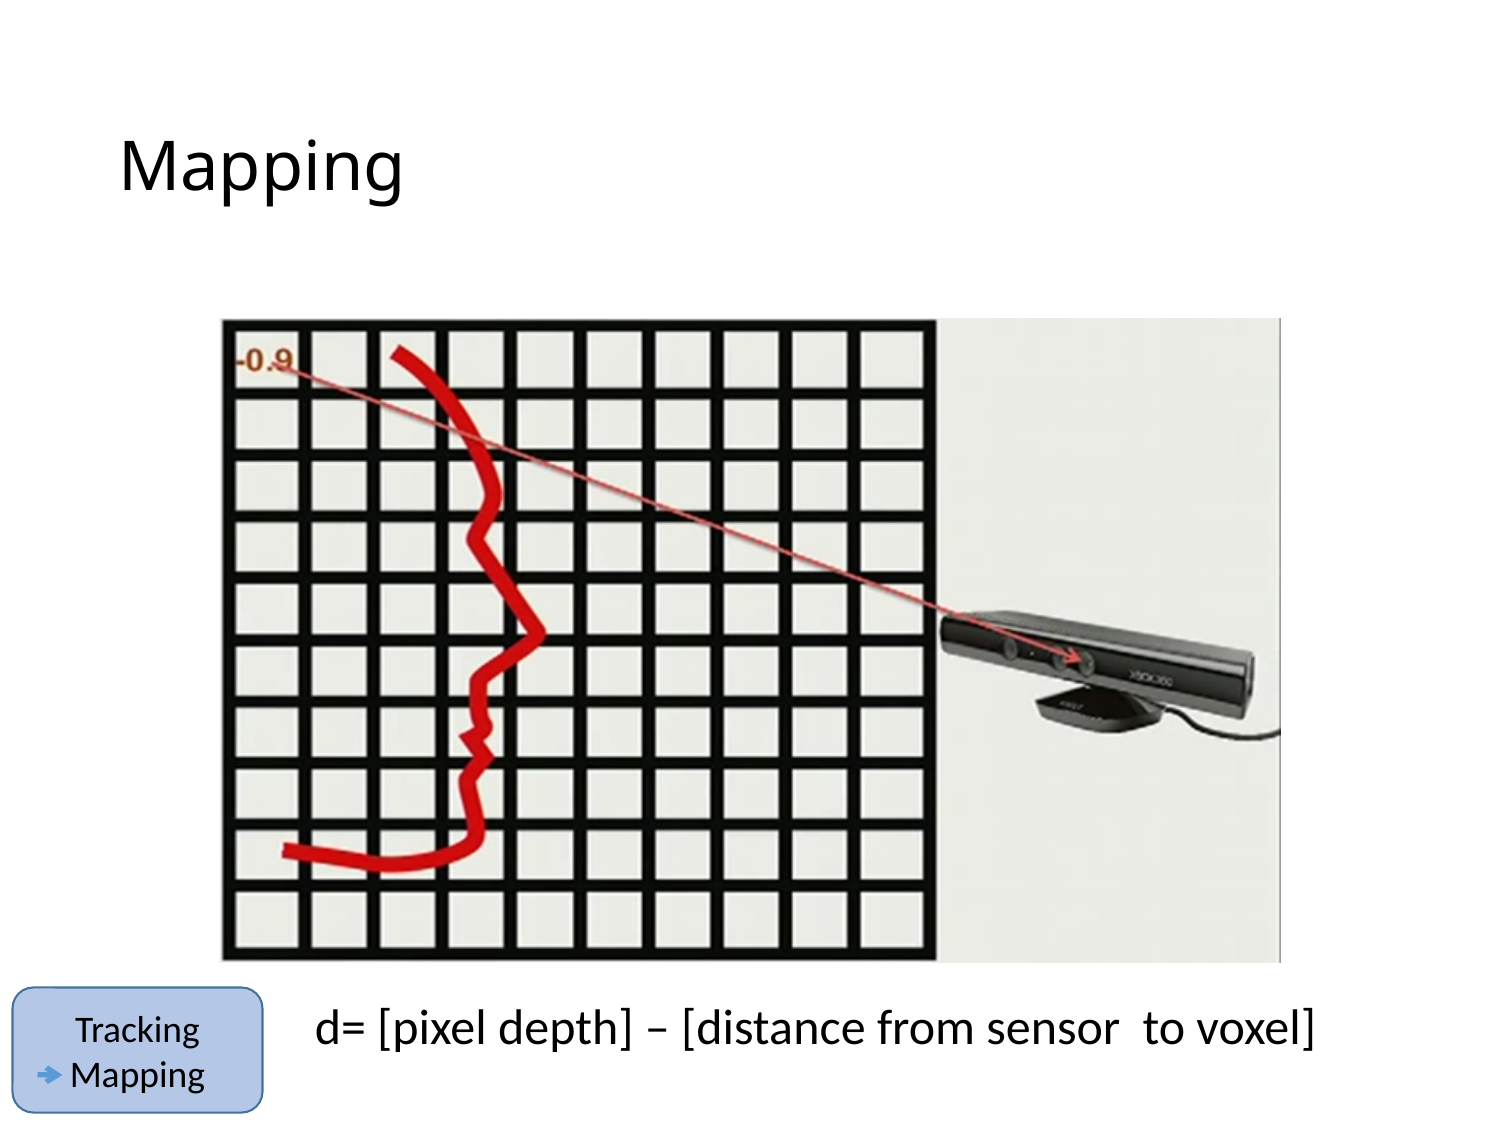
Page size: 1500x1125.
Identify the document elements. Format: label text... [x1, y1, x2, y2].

text_box d= [pixel depth] – [distance from sensor to voxel] [300, 986, 1475, 1062]
picture [219, 318, 1281, 963]
text_box Tracking Mapping [11, 986, 264, 1114]
title Mapping [103, 59, 1397, 278]
